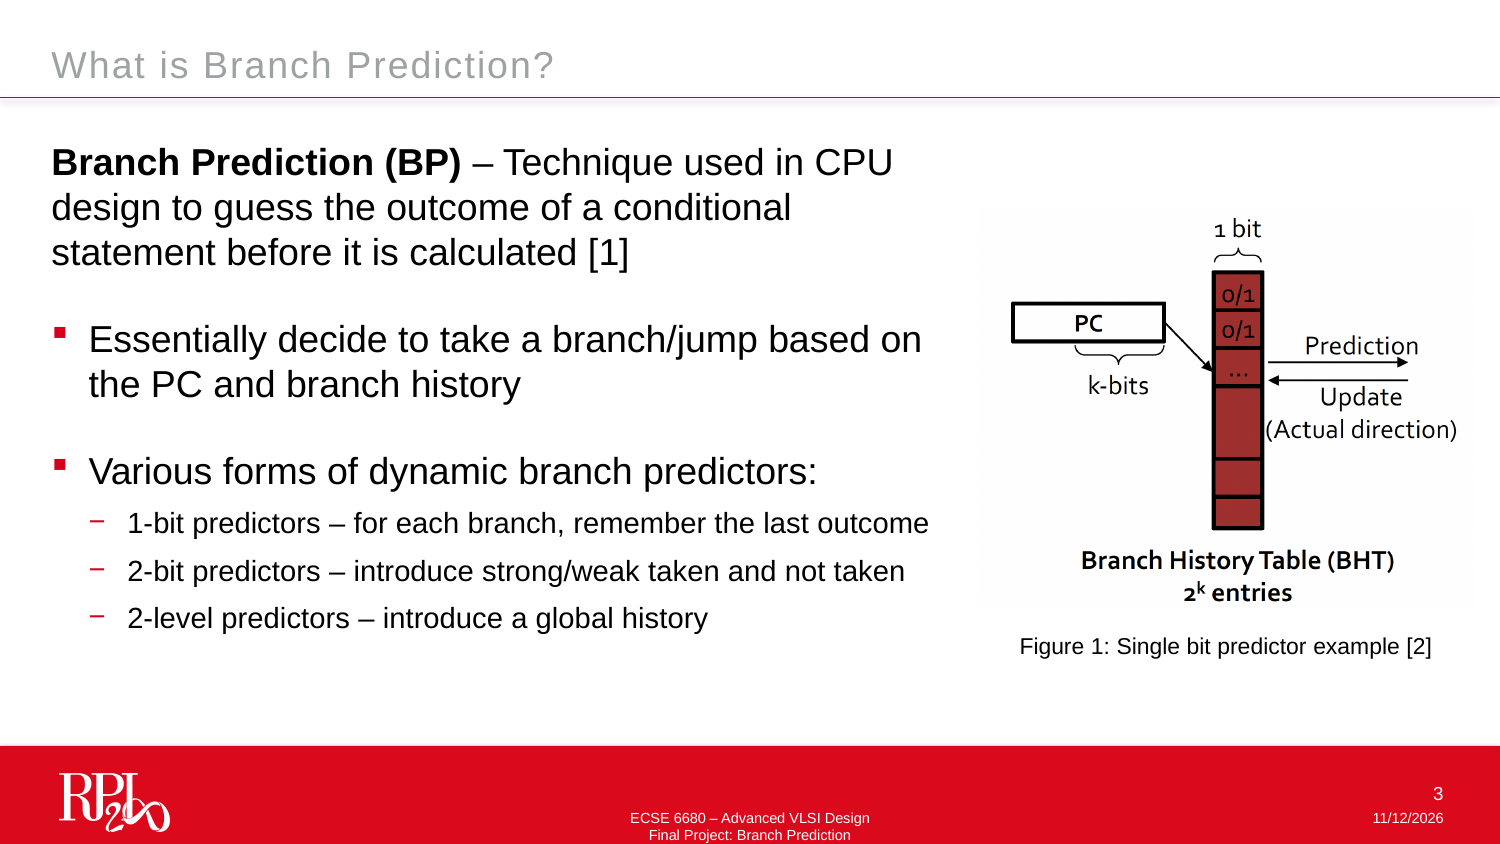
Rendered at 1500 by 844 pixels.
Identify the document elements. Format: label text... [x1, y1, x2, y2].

list What is Branch Prediction? [36, 33, 1403, 98]
picture [59, 773, 170, 832]
list Branch Prediction (BP) – Technique used in CPU design to guess the outcome of a conditional statement before it is calculated [1] Essentially decide to take a branch/jump based on the PC and branch history Various forms of dynamic branch predictors: 1-bit predictors – for each branch, remember the last outcome 2-bit predictors – introduce strong/weak taken and not taken 2-level predictors – introduce a global history [36, 131, 979, 733]
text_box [977, 205, 1475, 658]
